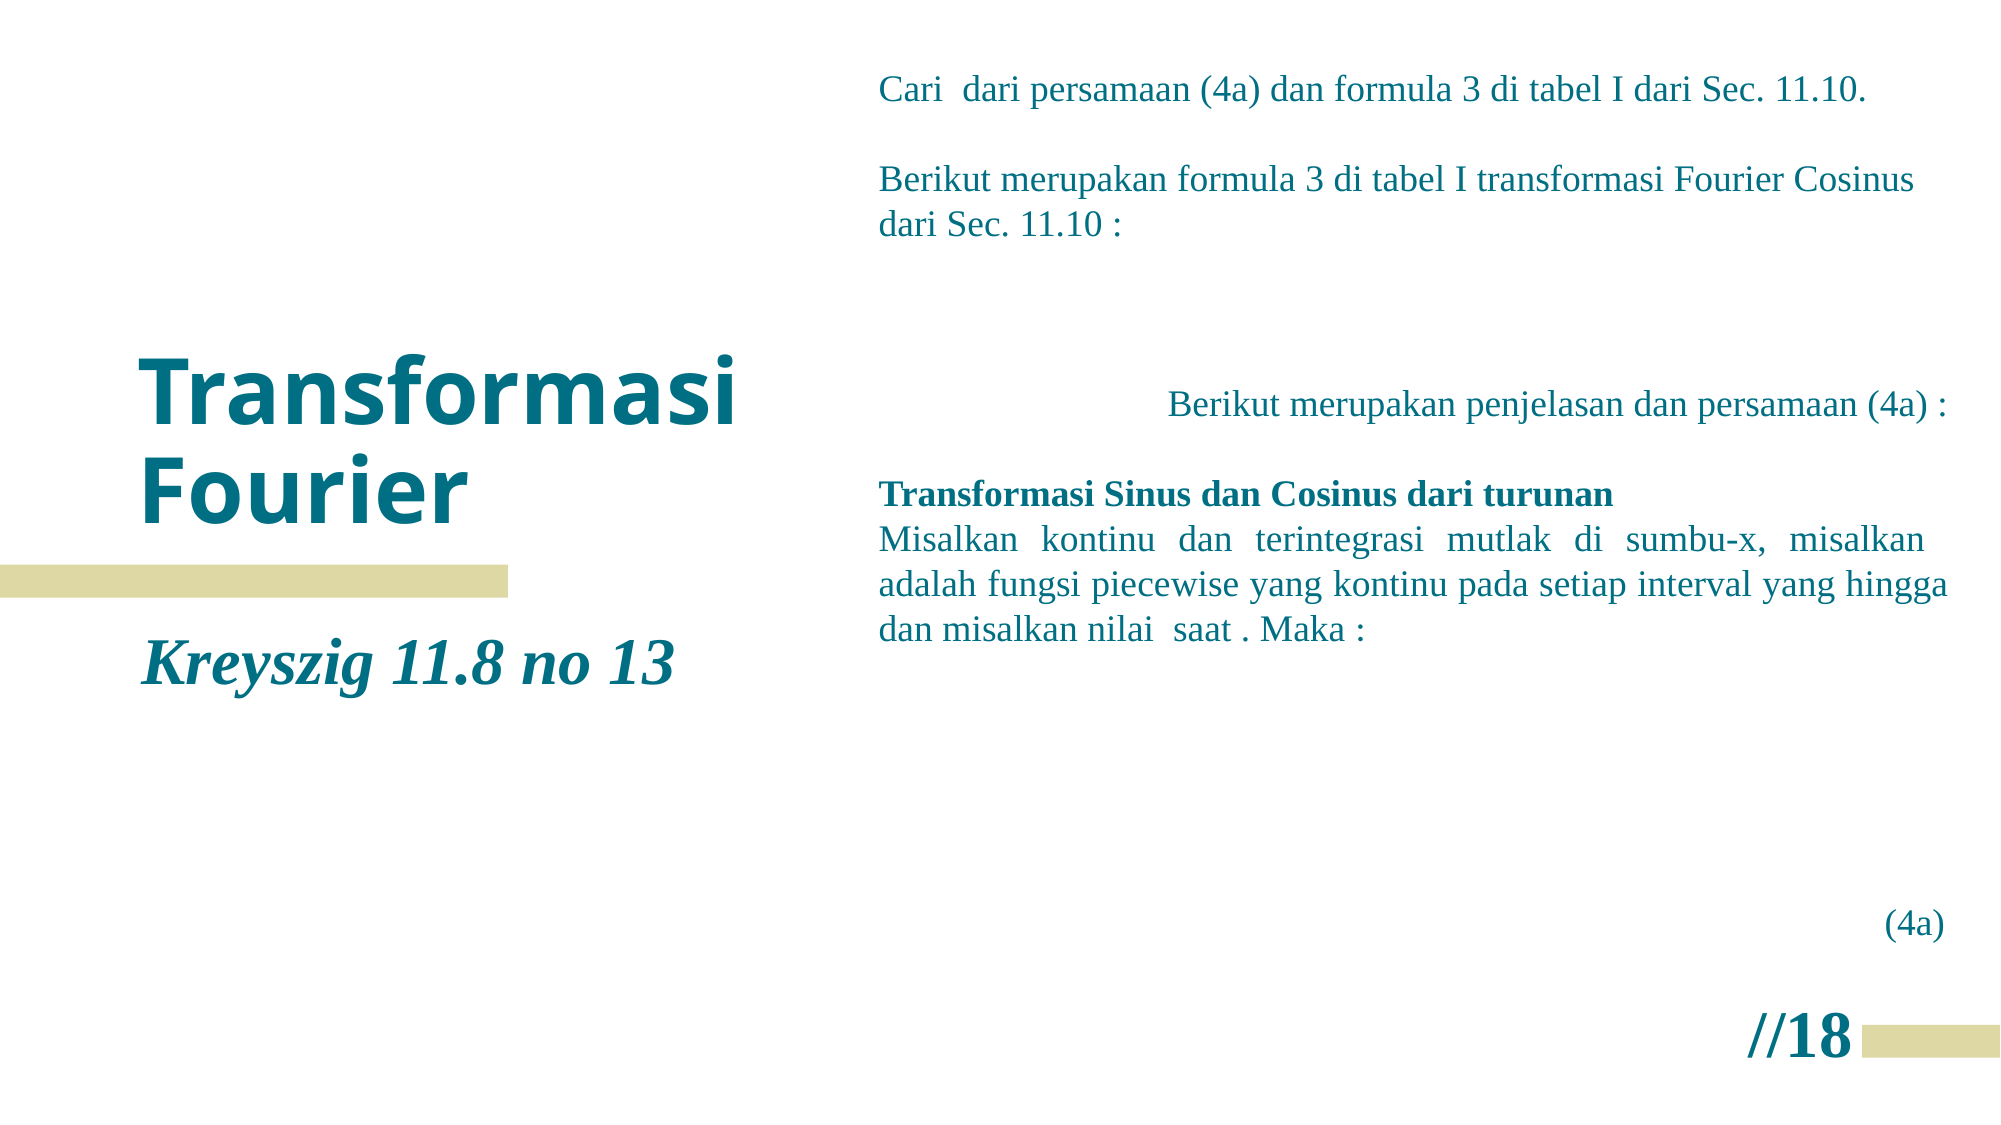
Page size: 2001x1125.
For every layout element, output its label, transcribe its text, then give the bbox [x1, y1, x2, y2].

title Transformasi Fourier [137, 325, 863, 544]
text_box (4a) [1869, 886, 1965, 943]
text_box //18 [1740, 991, 1862, 1069]
list Kreyszig 11.8 no 13 [141, 610, 864, 699]
